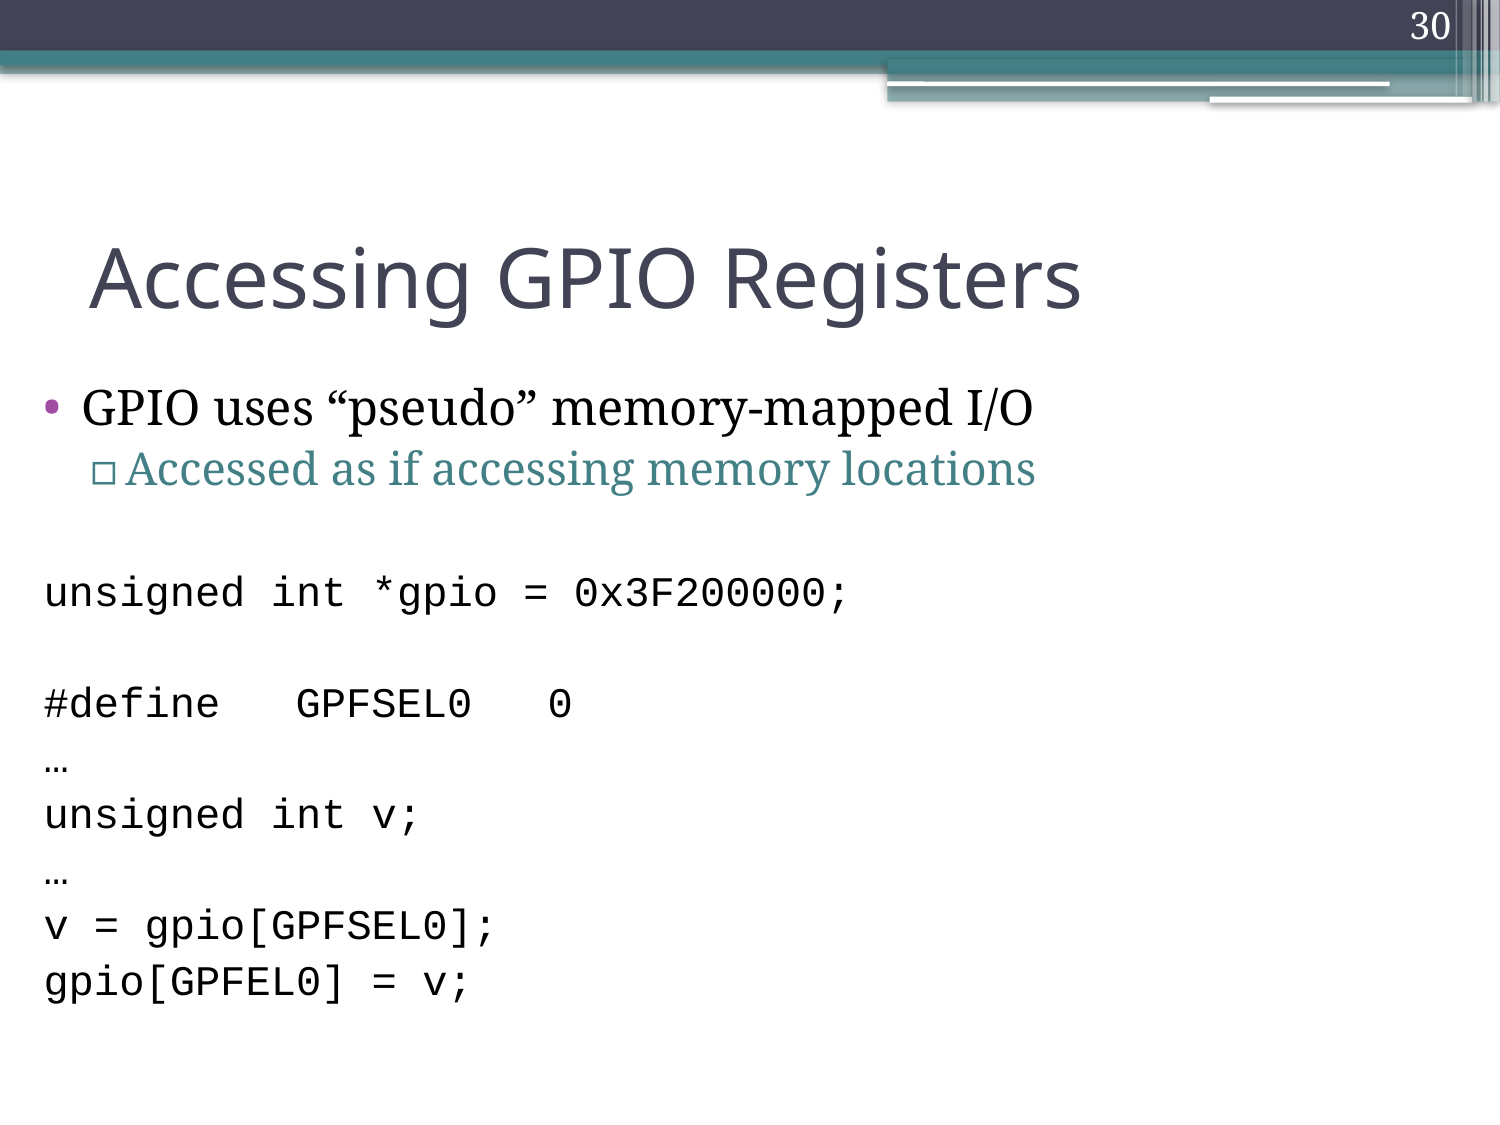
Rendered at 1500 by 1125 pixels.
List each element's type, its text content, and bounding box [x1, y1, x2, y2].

slide_number 30 [1341, 0, 1466, 61]
title Accessing GPIO Registers [75, 187, 1425, 363]
list GPIO uses “pseudo” memory-mapped I/O Accessed as if accessing memory locations unsigned int *gpio = 0x3F200000; #define GPFSEL0 0 … unsigned int v; … v = gpio[GPFSEL0]; gpio[GPFEL0] = v; [12, 368, 1463, 1013]
